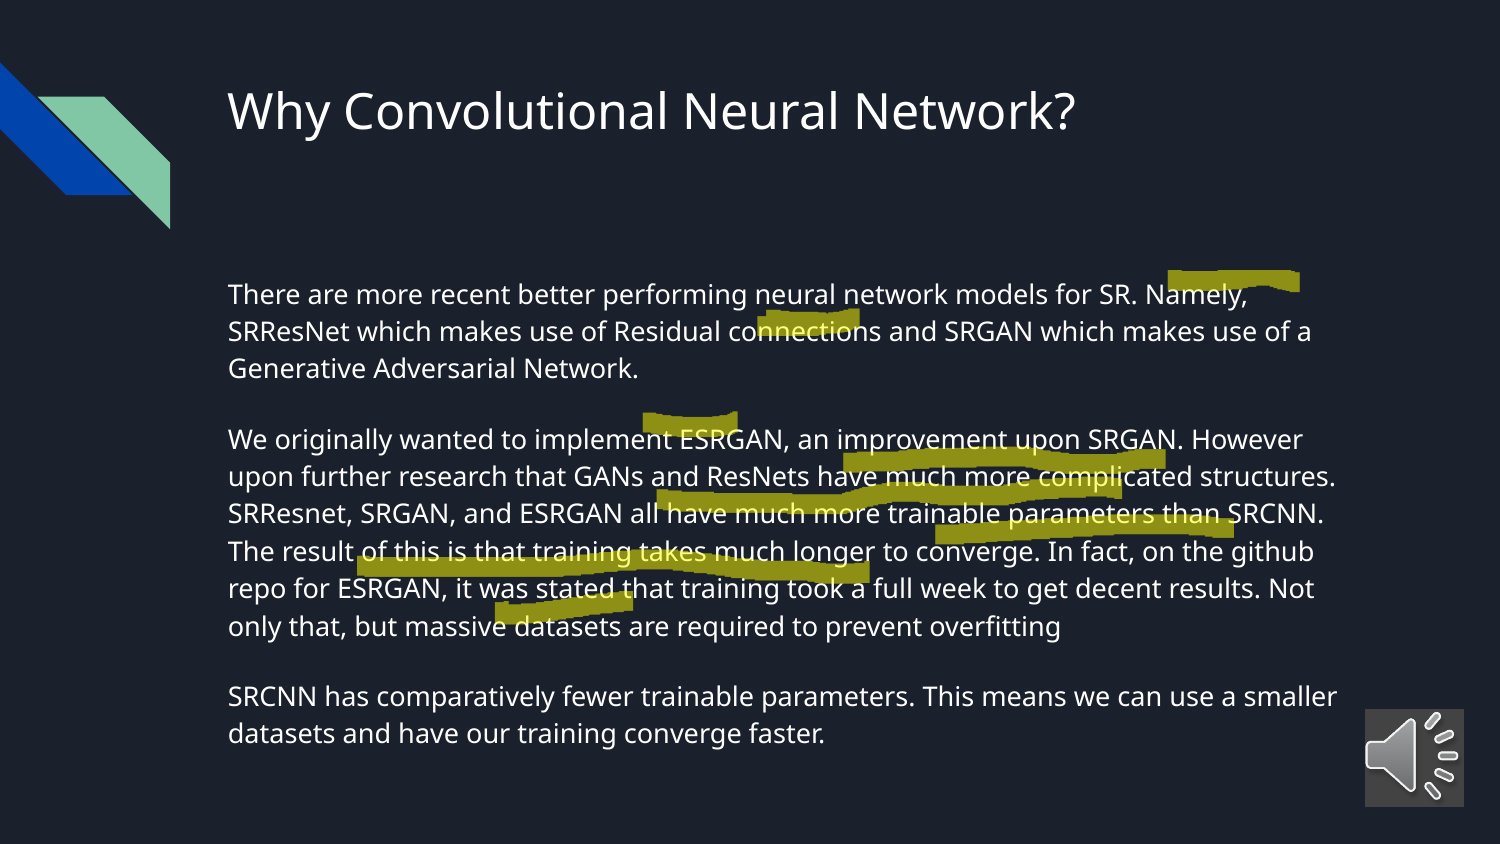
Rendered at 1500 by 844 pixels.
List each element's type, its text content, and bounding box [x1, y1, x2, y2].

list There are more recent better performing neural network models for SR. Namely, SRResNet which makes use of Residual connections and SRGAN which makes use of a Generative Adversarial Network. We originally wanted to implement ESRGAN, an improvement upon SRGAN. However upon further research that GANs and ResNets have much more complicated structures. SRResnet, SRGAN, and ESRGAN all have much more trainable parameters than SRCNN. The result of this is that training takes much longer to converge. In fact, on the github repo for ESRGAN, it was stated that training took a full week to get decent results. Not only that, but massive datasets are required to prevent overfitting SRCNN has comparatively fewer trainable parameters. This means we can use a smaller datasets and have our training converge faster. [212, 257, 1368, 735]
title Why Convolutional Neural Network? [212, 64, 1368, 215]
picture [1364, 708, 1465, 809]
picture [357, 270, 1311, 646]
